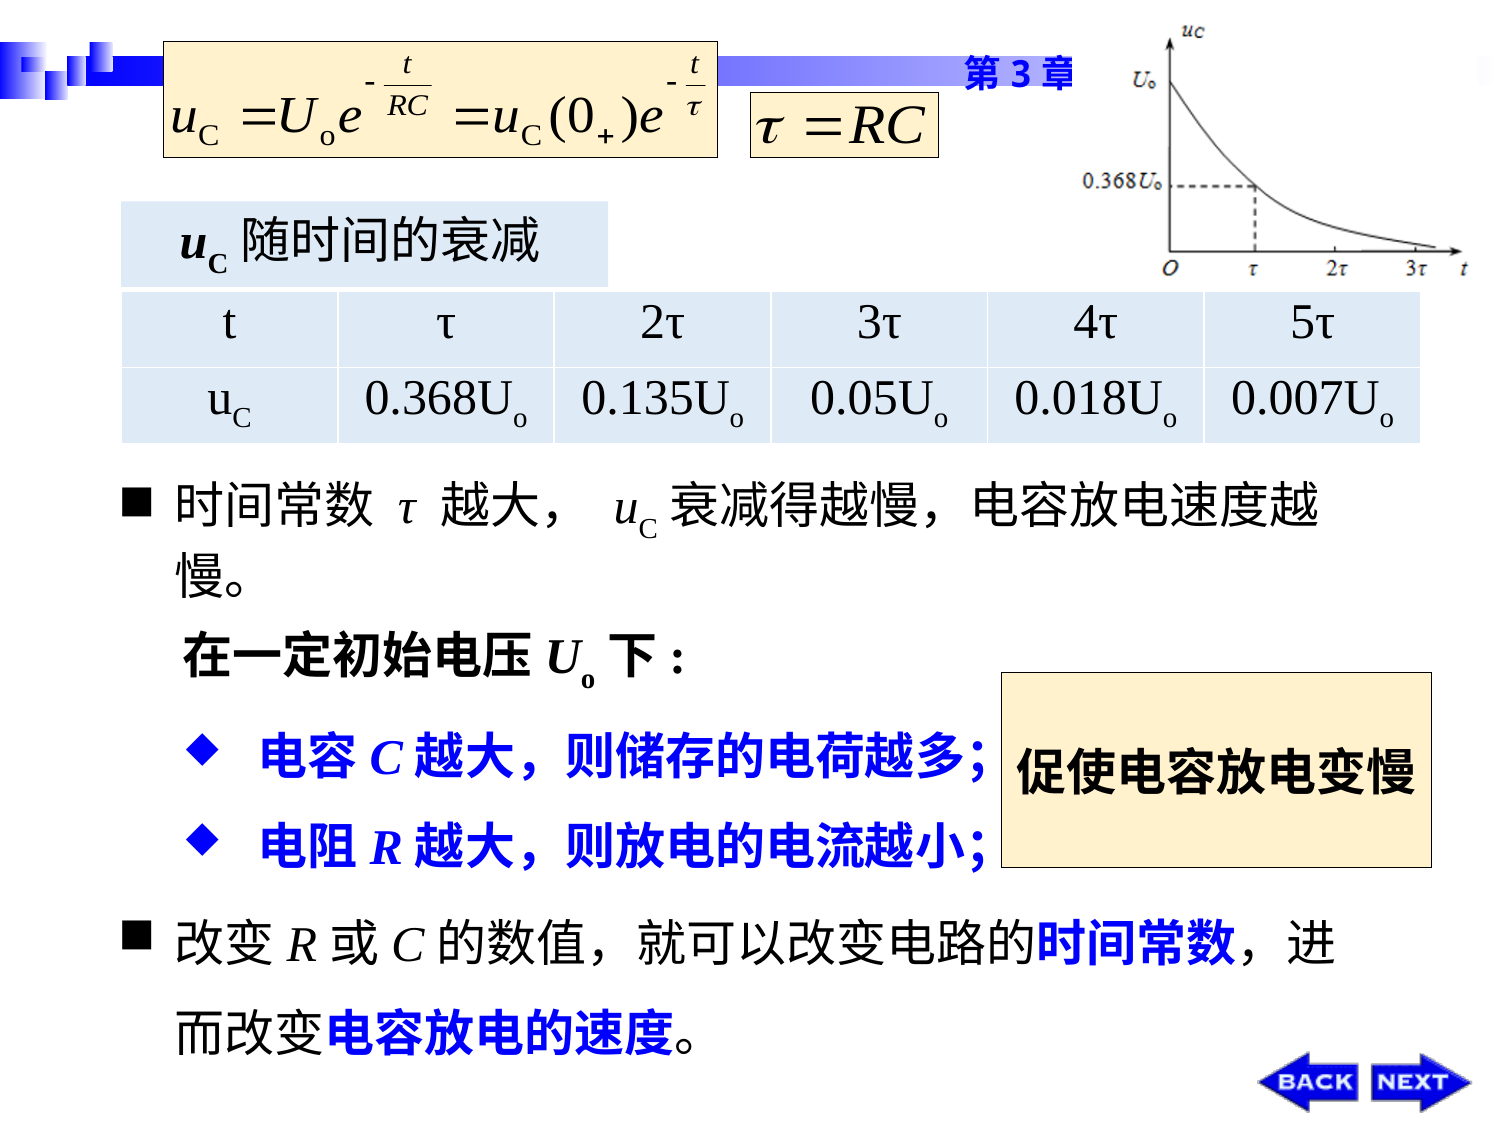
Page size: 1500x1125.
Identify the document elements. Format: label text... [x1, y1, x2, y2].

text_box 促使电容放电变慢 [1001, 672, 1432, 868]
table_cell uC [122, 368, 337, 443]
table_header t [122, 292, 337, 367]
text_box 改变R或C的数值，就可以改变电路的时间常数，进而改变电容放电的速度。 [103, 874, 1363, 1069]
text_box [939, 57, 943, 85]
table_cell 0.135Uo [555, 368, 770, 443]
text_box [855, 57, 859, 85]
text_box 在一定初始电压Uo下: 电容C越大，则储存的电荷越多； 电阻R越大，则放电的电流越小； [167, 581, 1432, 882]
picture [1072, 14, 1478, 286]
table_header 3τ [772, 292, 987, 367]
text_box 时间常数 τ 越大， uC衰减得越慢，电容放电速度越慢。 [103, 466, 1427, 612]
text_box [163, 41, 718, 158]
table_cell 0.018Uo [988, 368, 1203, 443]
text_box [749, 92, 939, 158]
picture [1249, 1049, 1480, 1116]
table_cell 0.007Uo [1205, 368, 1420, 443]
table_header 2τ [555, 292, 770, 367]
table_header τ [339, 292, 553, 367]
table_cell 0.368Uo [339, 368, 553, 443]
table_header 5τ [1205, 292, 1420, 367]
text_box uC随时间的衰减 [121, 201, 609, 287]
table_header 4τ [988, 292, 1203, 367]
table_cell 0.05Uo [772, 368, 987, 443]
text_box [771, 57, 775, 85]
